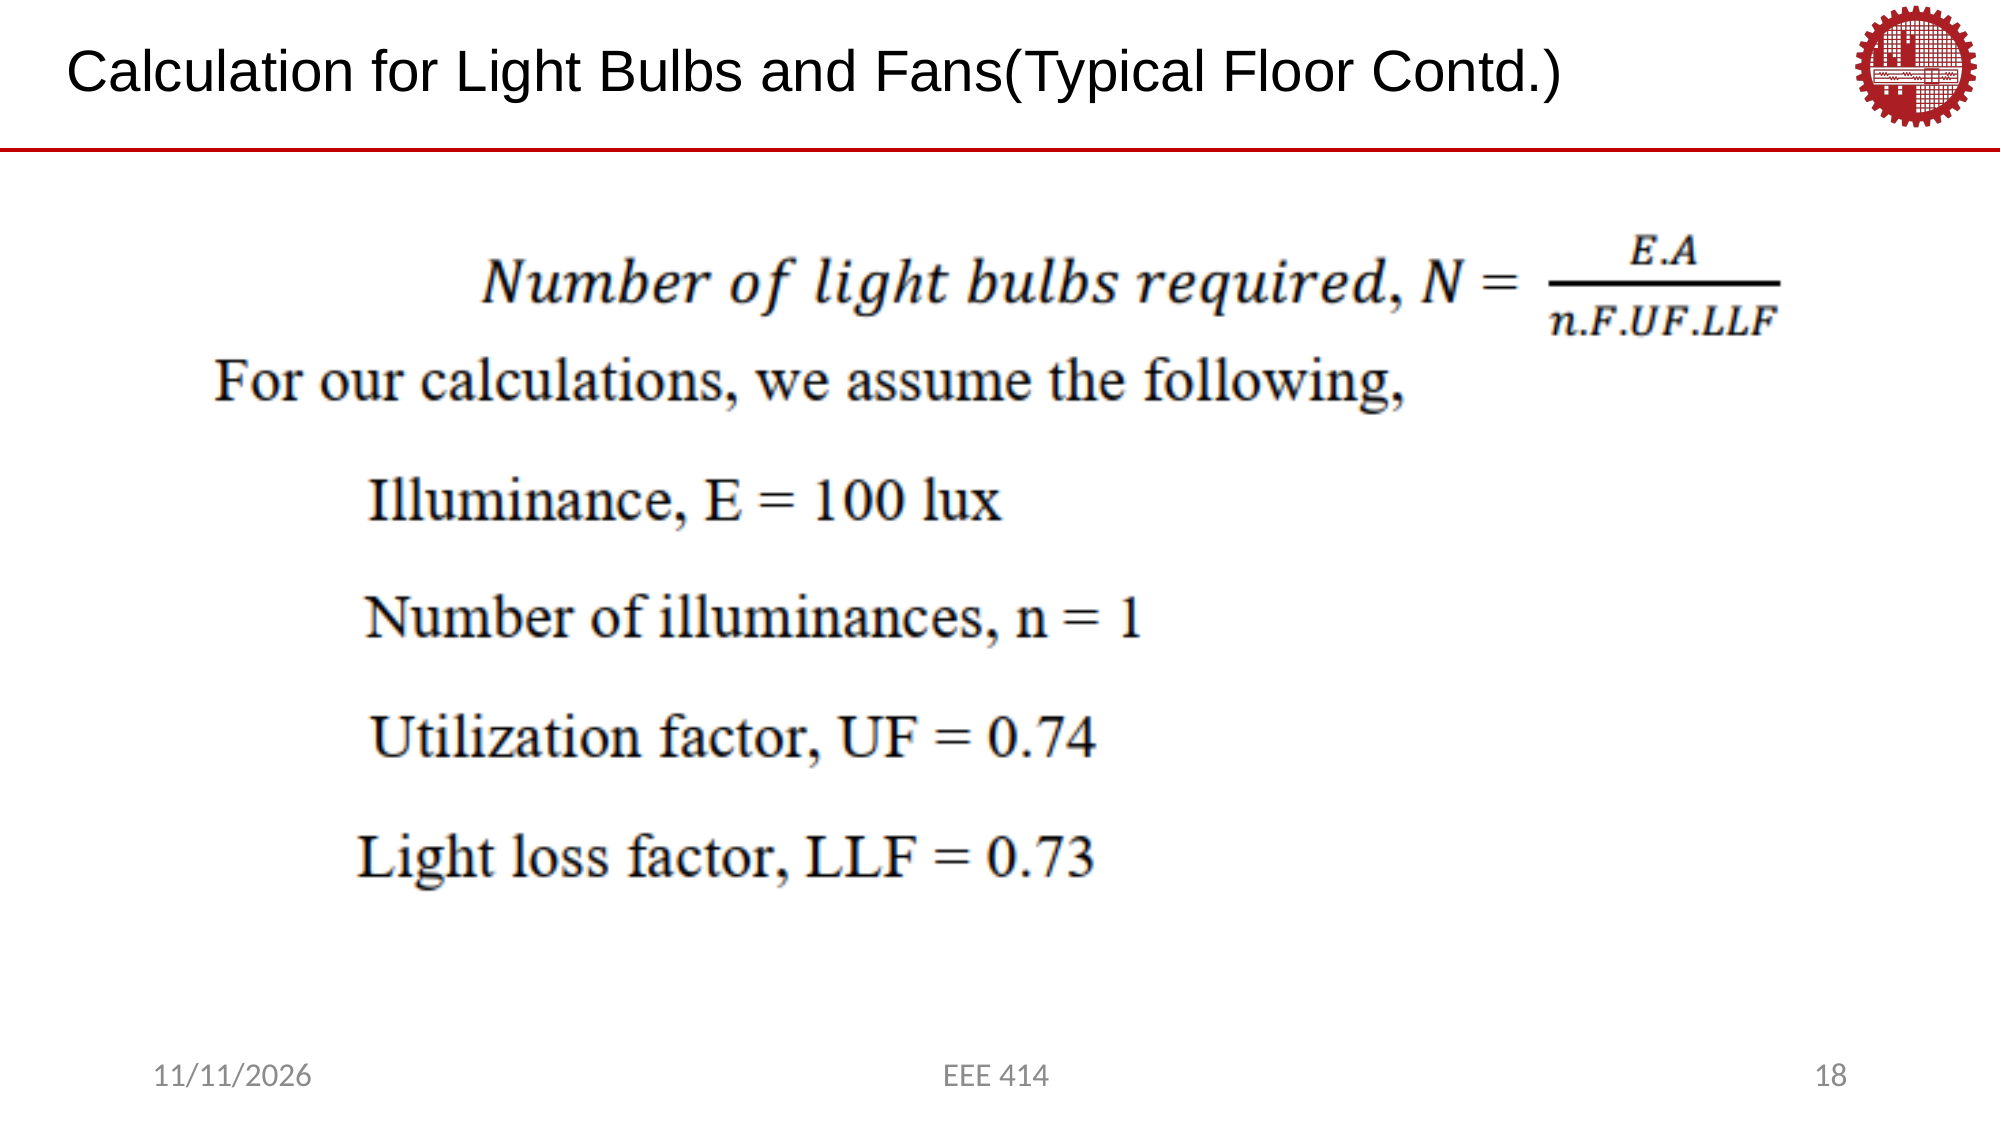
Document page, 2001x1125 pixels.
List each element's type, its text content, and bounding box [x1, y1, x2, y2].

picture [140, 219, 1904, 924]
picture [1854, 4, 1978, 128]
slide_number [137, 1042, 588, 1103]
slide_number 18 [1412, 1042, 1863, 1103]
footer EEE 414 [662, 1042, 1338, 1103]
text_box Calculation for Light Bulbs and Fans(Typical Floor Contd.) [51, 25, 1787, 149]
